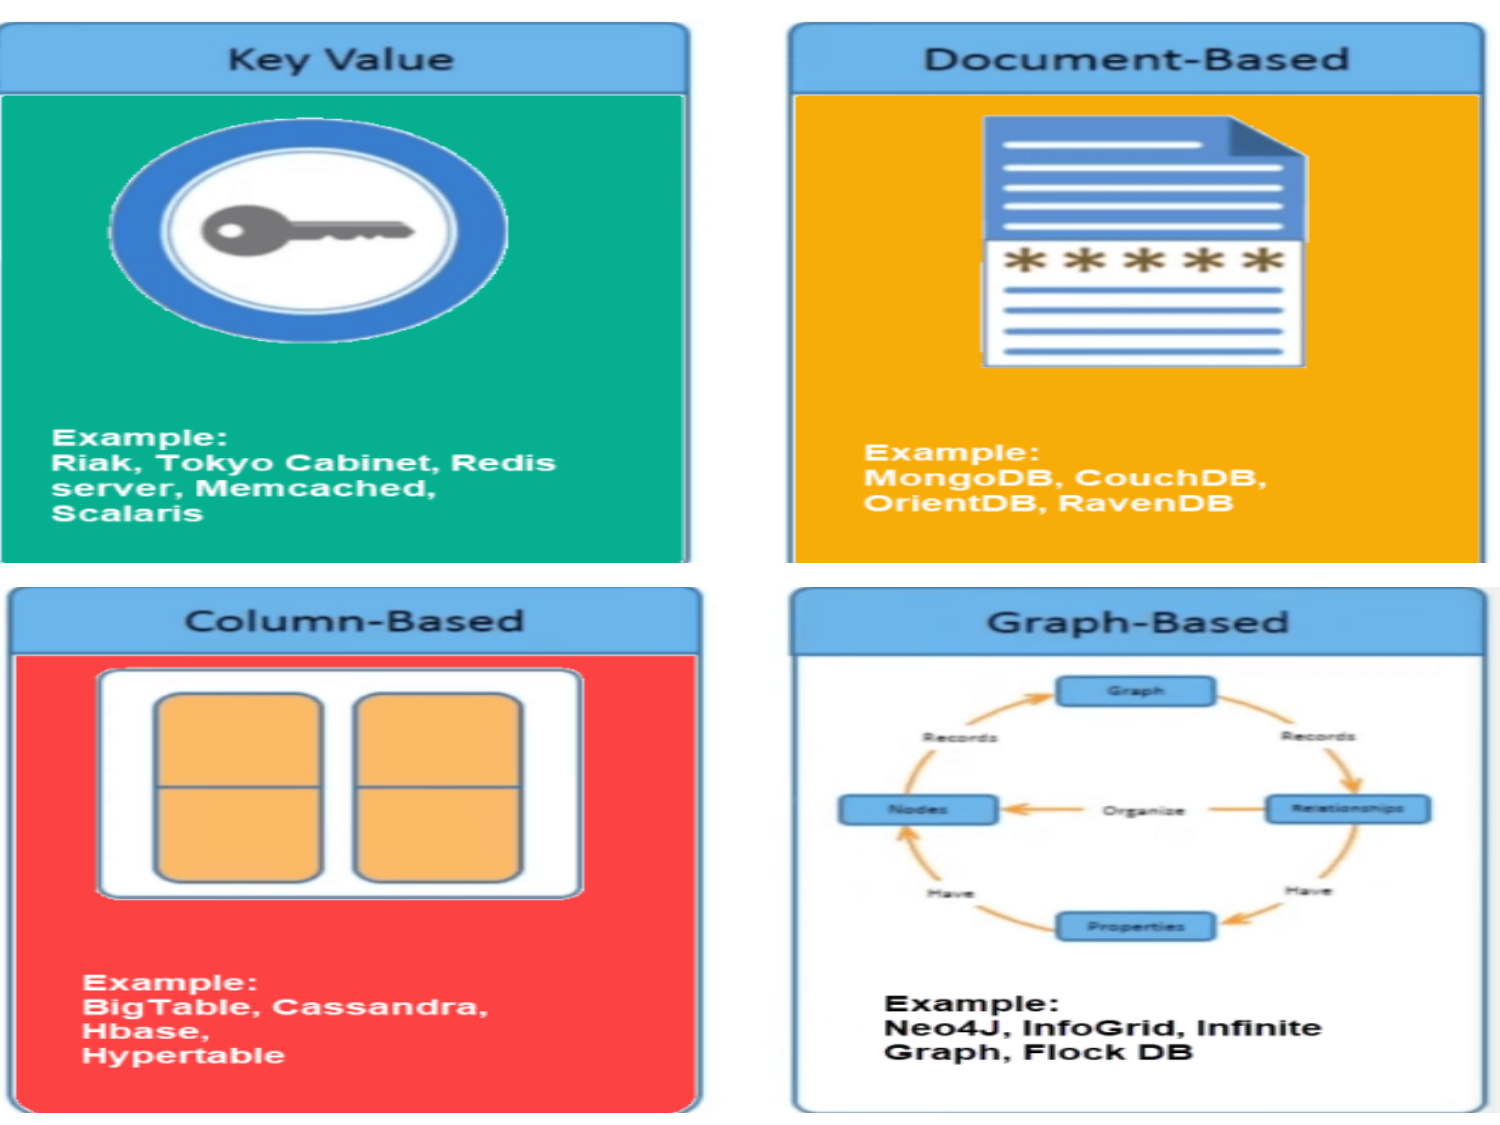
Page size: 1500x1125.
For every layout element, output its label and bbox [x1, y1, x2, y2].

picture [0, 0, 1500, 563]
list [0, 587, 1500, 1113]
